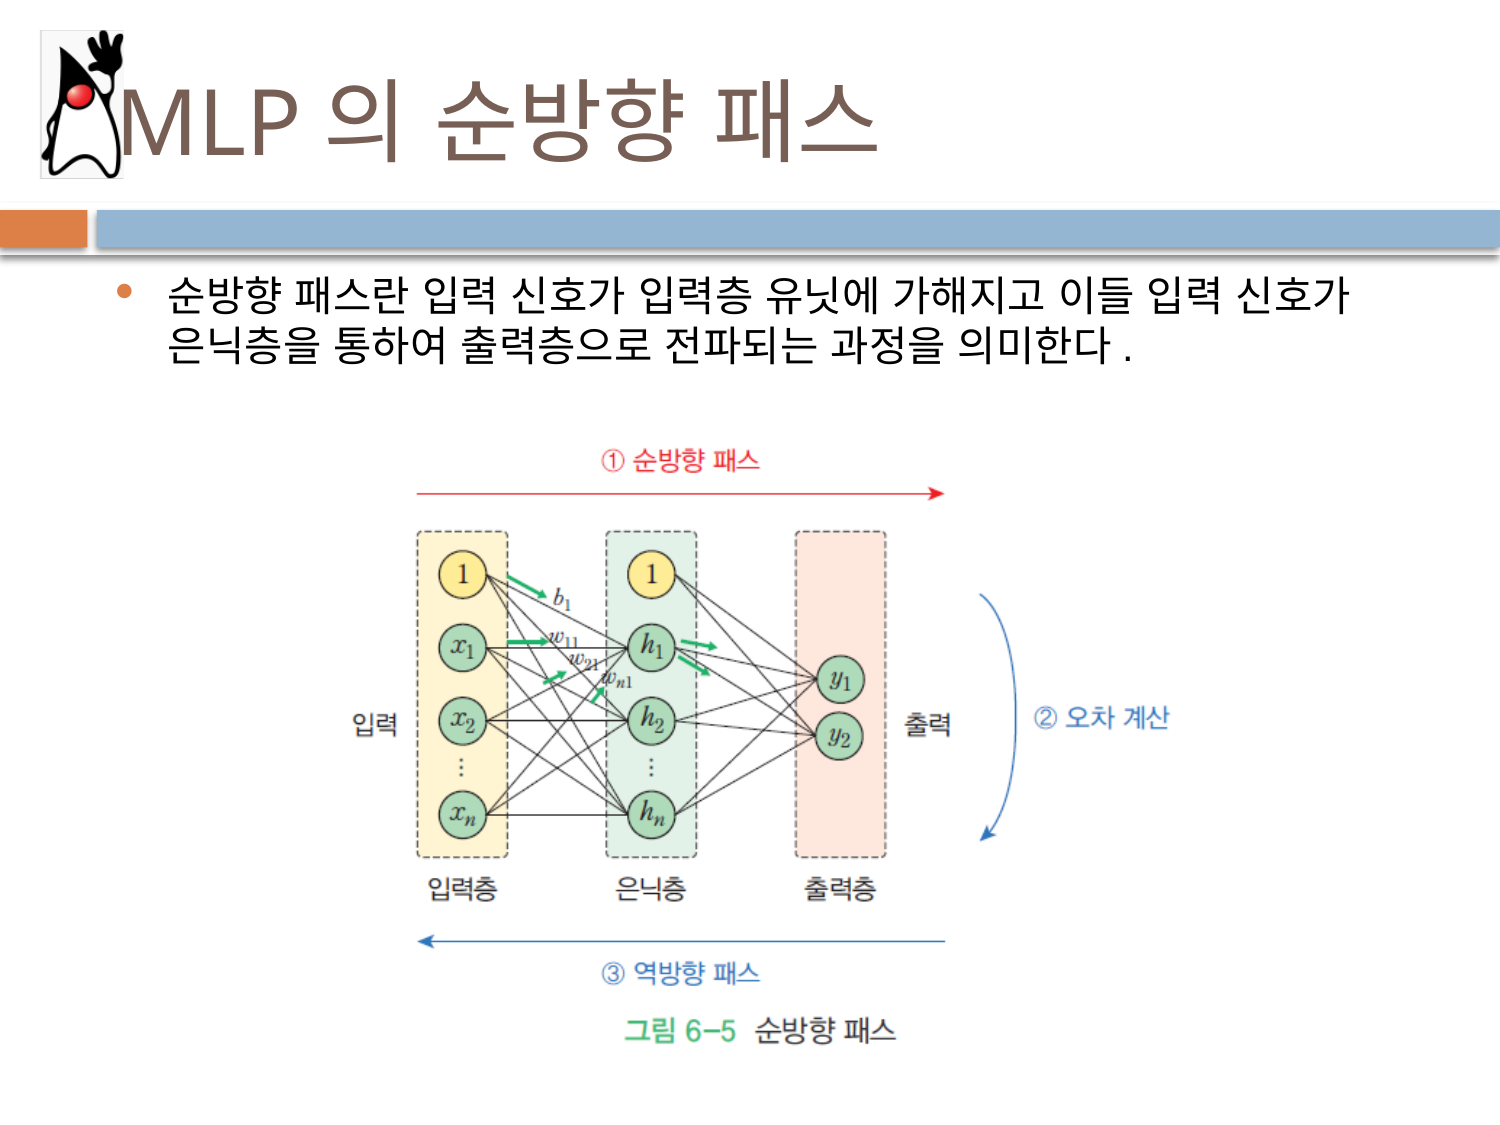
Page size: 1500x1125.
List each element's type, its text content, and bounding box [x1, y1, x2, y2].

list 순방향 패스란 입력 신호가 입력층 유닛에 가해지고 이들 입력 신호가 은닉층을 통하여 출력층으로 전파되는 과정을 의미한다. [100, 262, 1438, 1000]
title MLP의 순방향 패스 [100, 37, 1438, 200]
picture [346, 428, 1193, 1063]
picture [39, 30, 124, 179]
